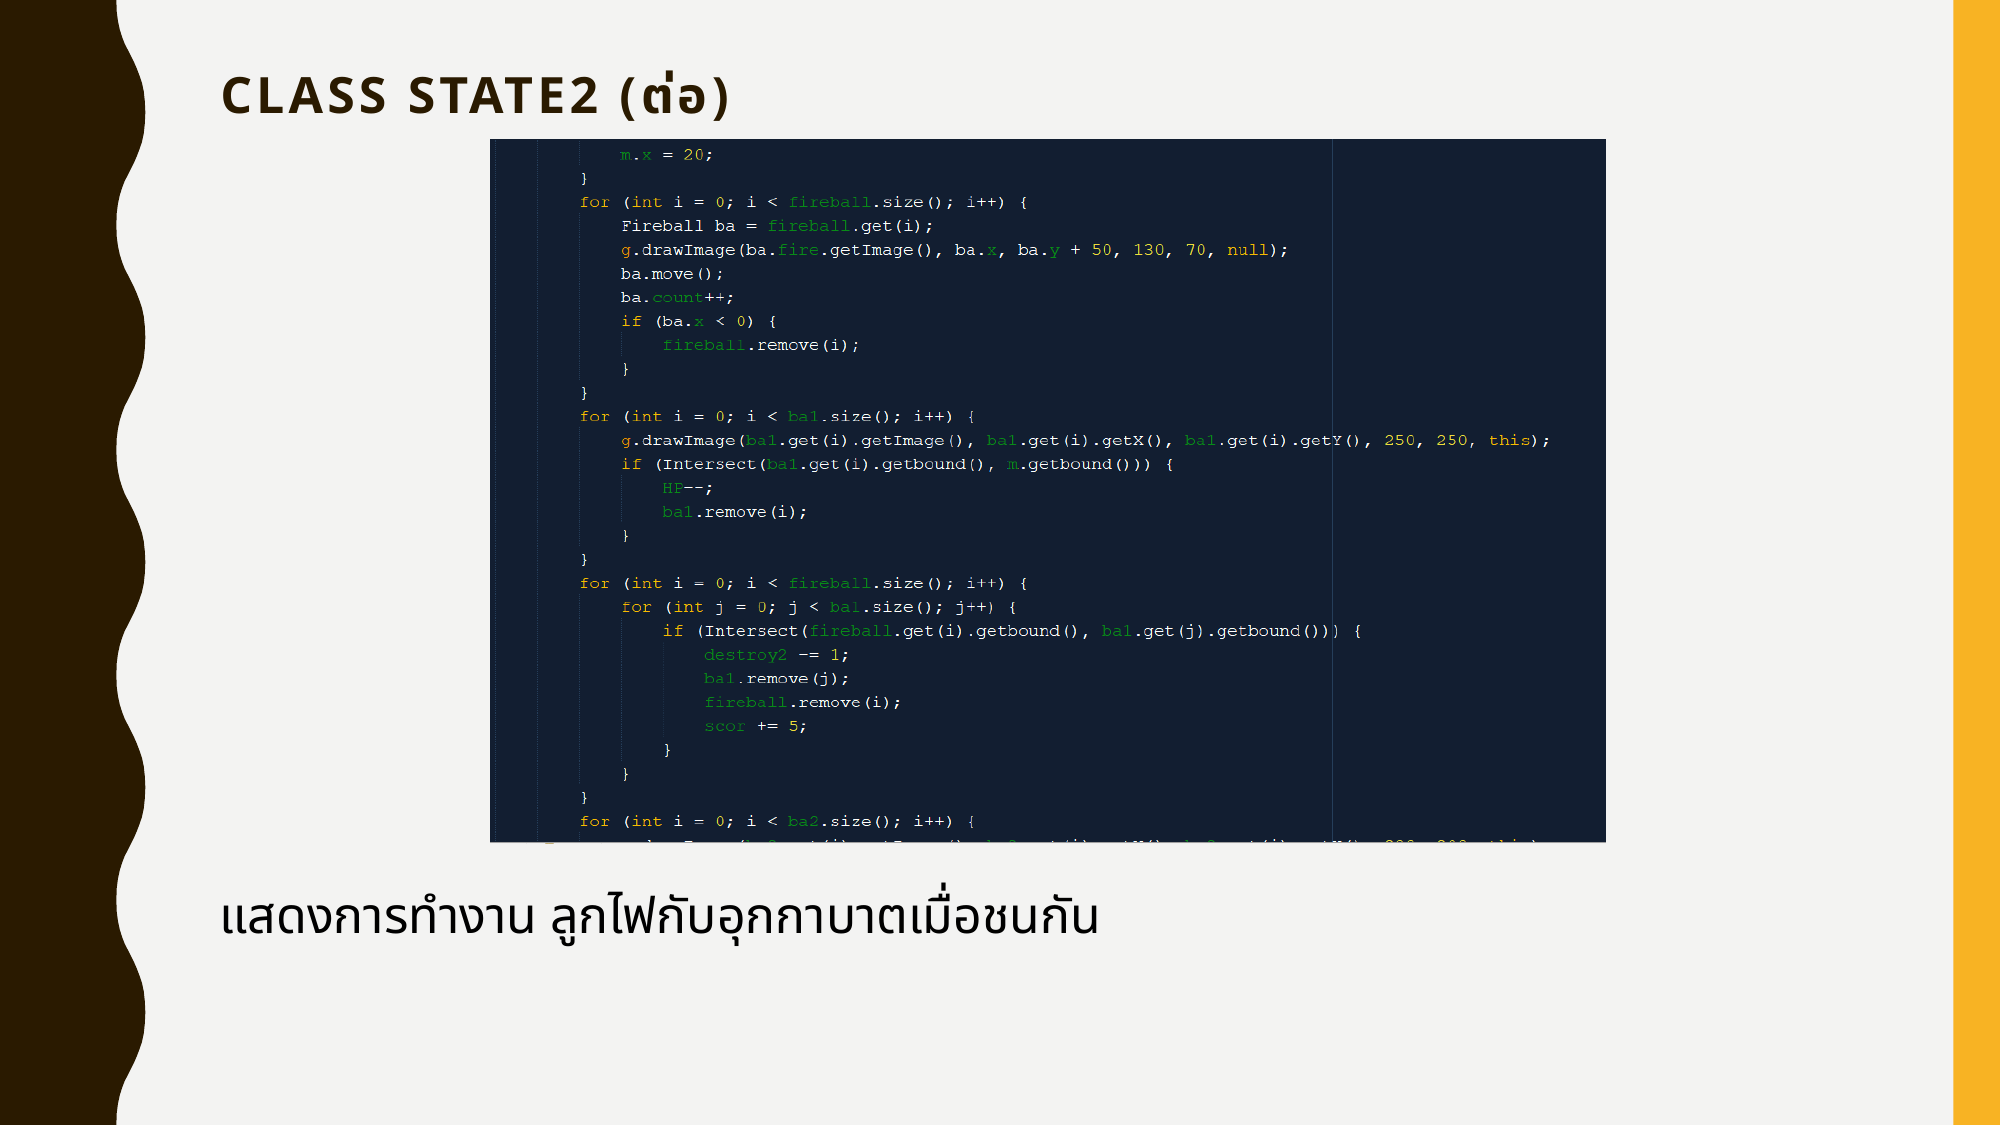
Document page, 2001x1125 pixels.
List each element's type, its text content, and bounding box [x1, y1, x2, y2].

title Class state2 (ต่อ) [205, 62, 1875, 140]
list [490, 139, 1606, 844]
text_box แสดงการทำงาน ลูกไฟกับอุกกาบาตเมื่อชนกัน [205, 871, 1831, 951]
